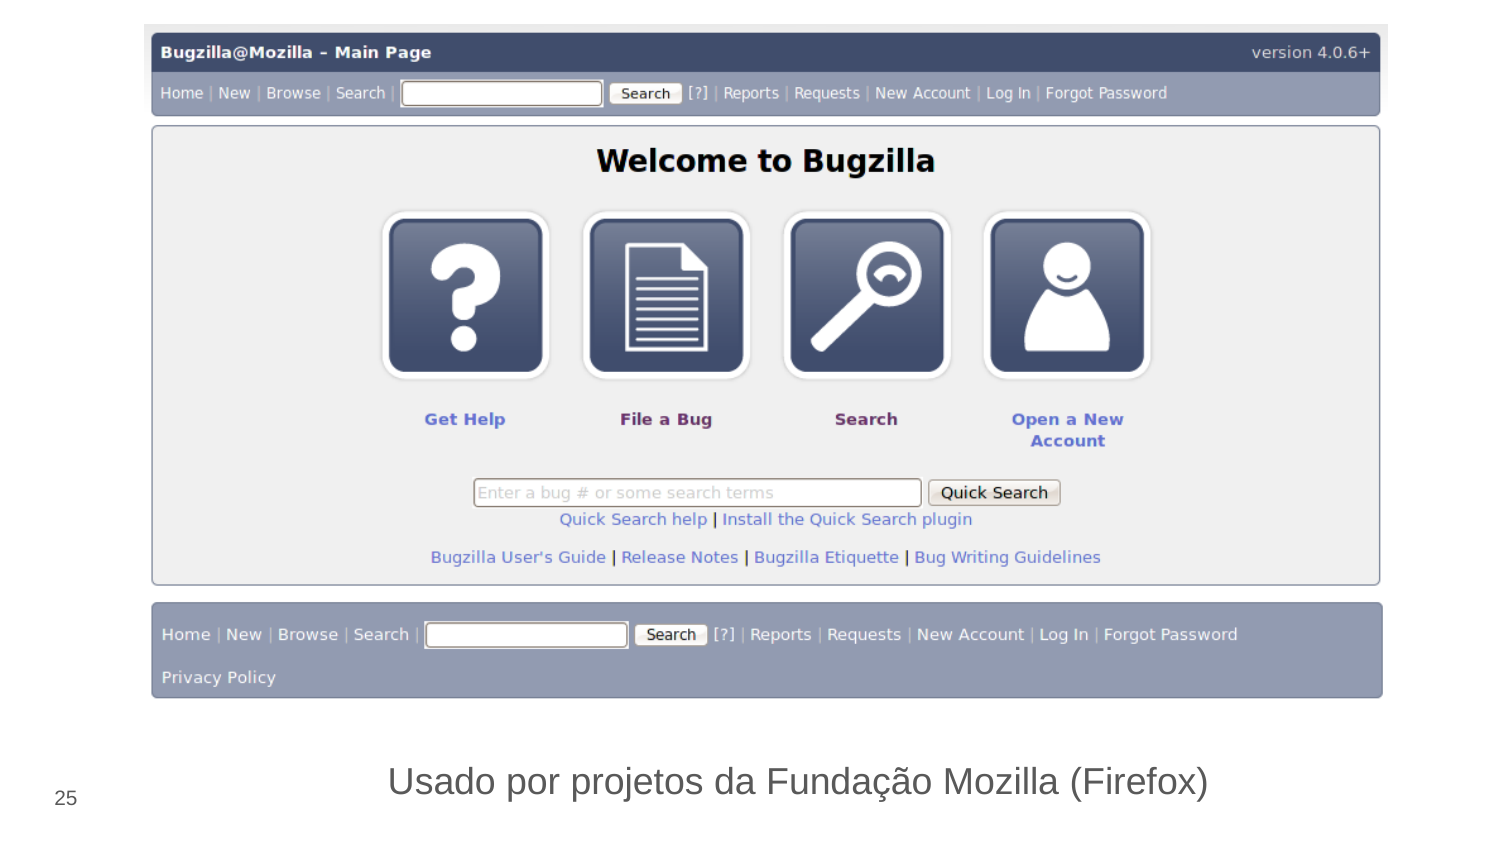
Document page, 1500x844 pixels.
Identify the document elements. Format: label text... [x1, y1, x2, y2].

text_box Usado por projetos da Fundação Mozilla (Firefox) [372, 742, 1239, 818]
slide_number ‹#› [2, 764, 93, 830]
picture [143, 24, 1389, 706]
